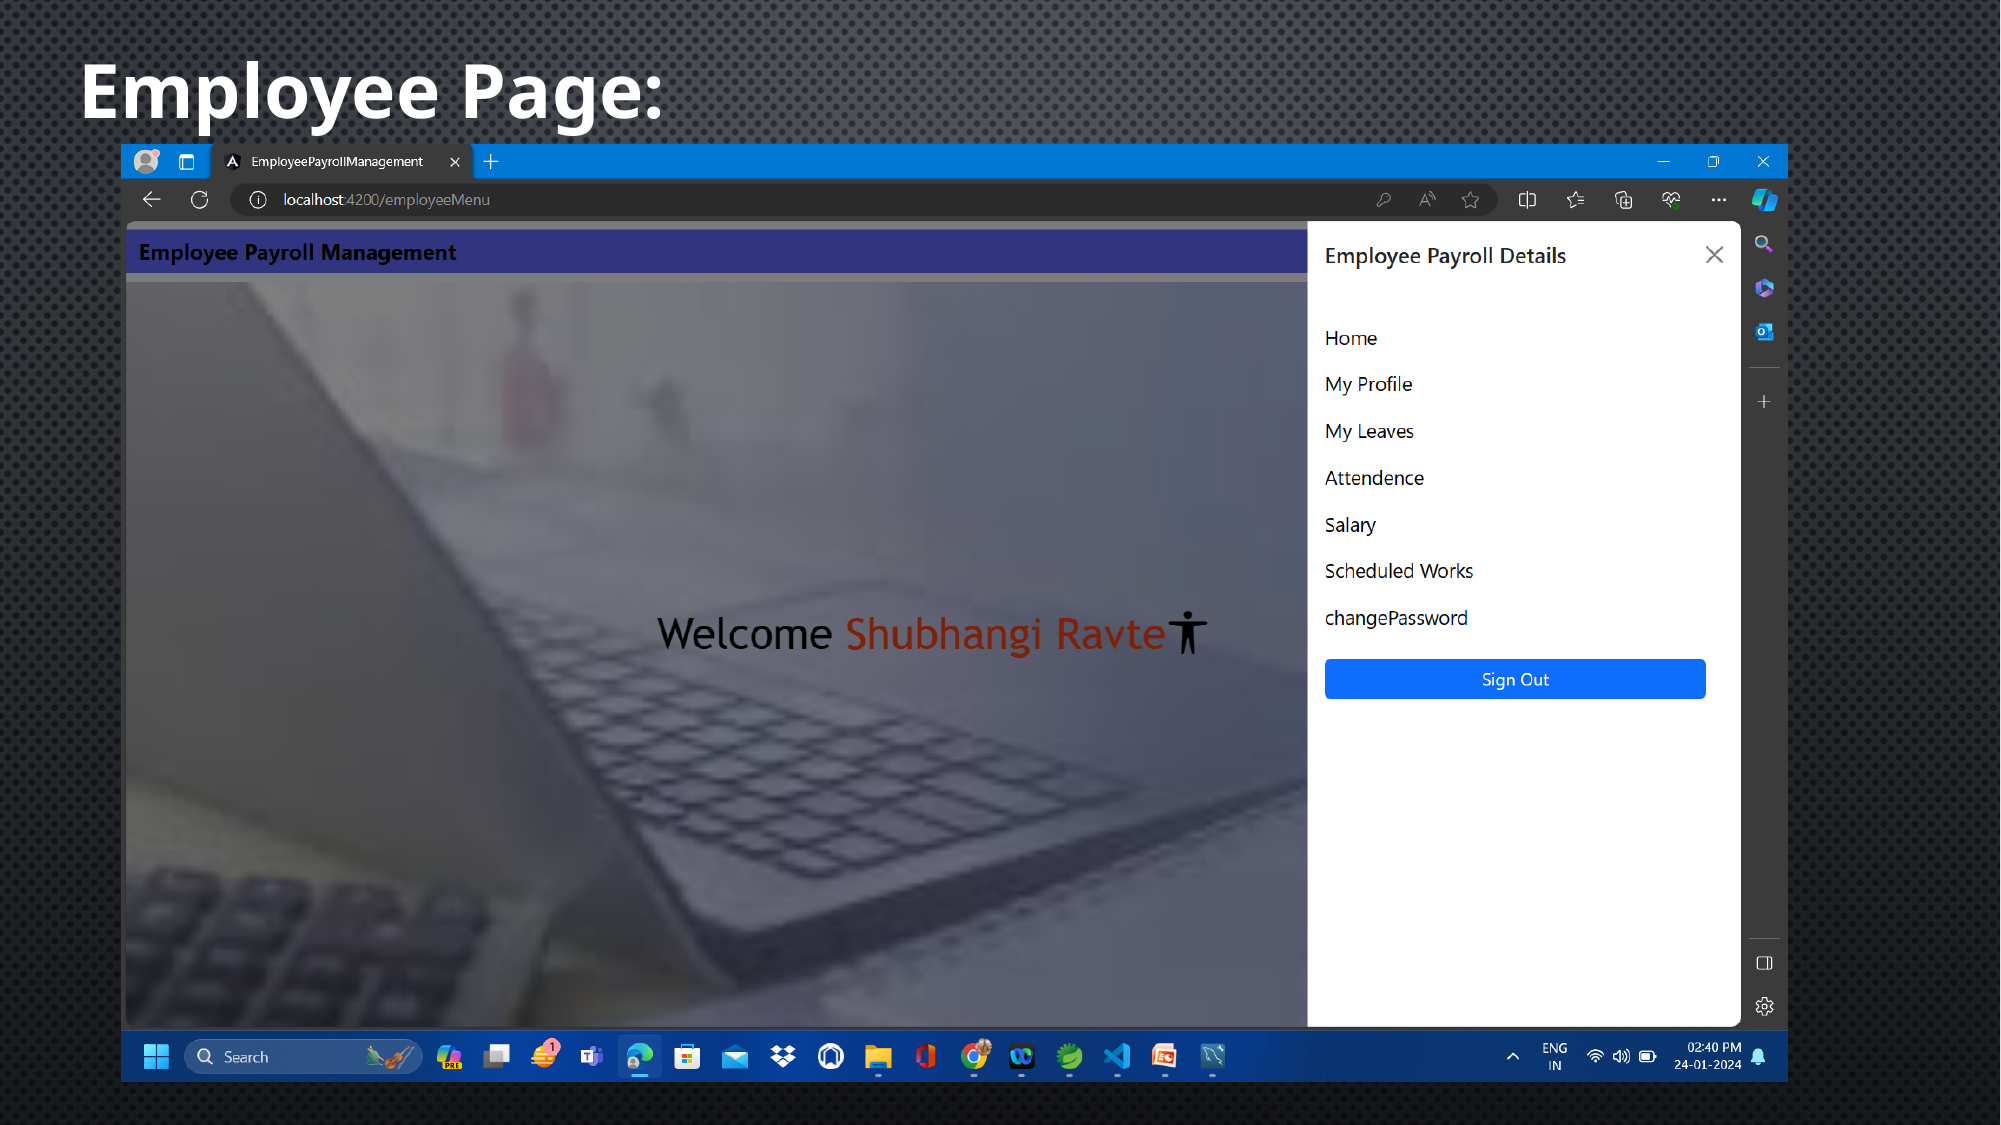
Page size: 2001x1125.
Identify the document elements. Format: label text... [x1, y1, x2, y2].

picture [120, 144, 1788, 1082]
text_box Employee Page: [63, 35, 941, 141]
